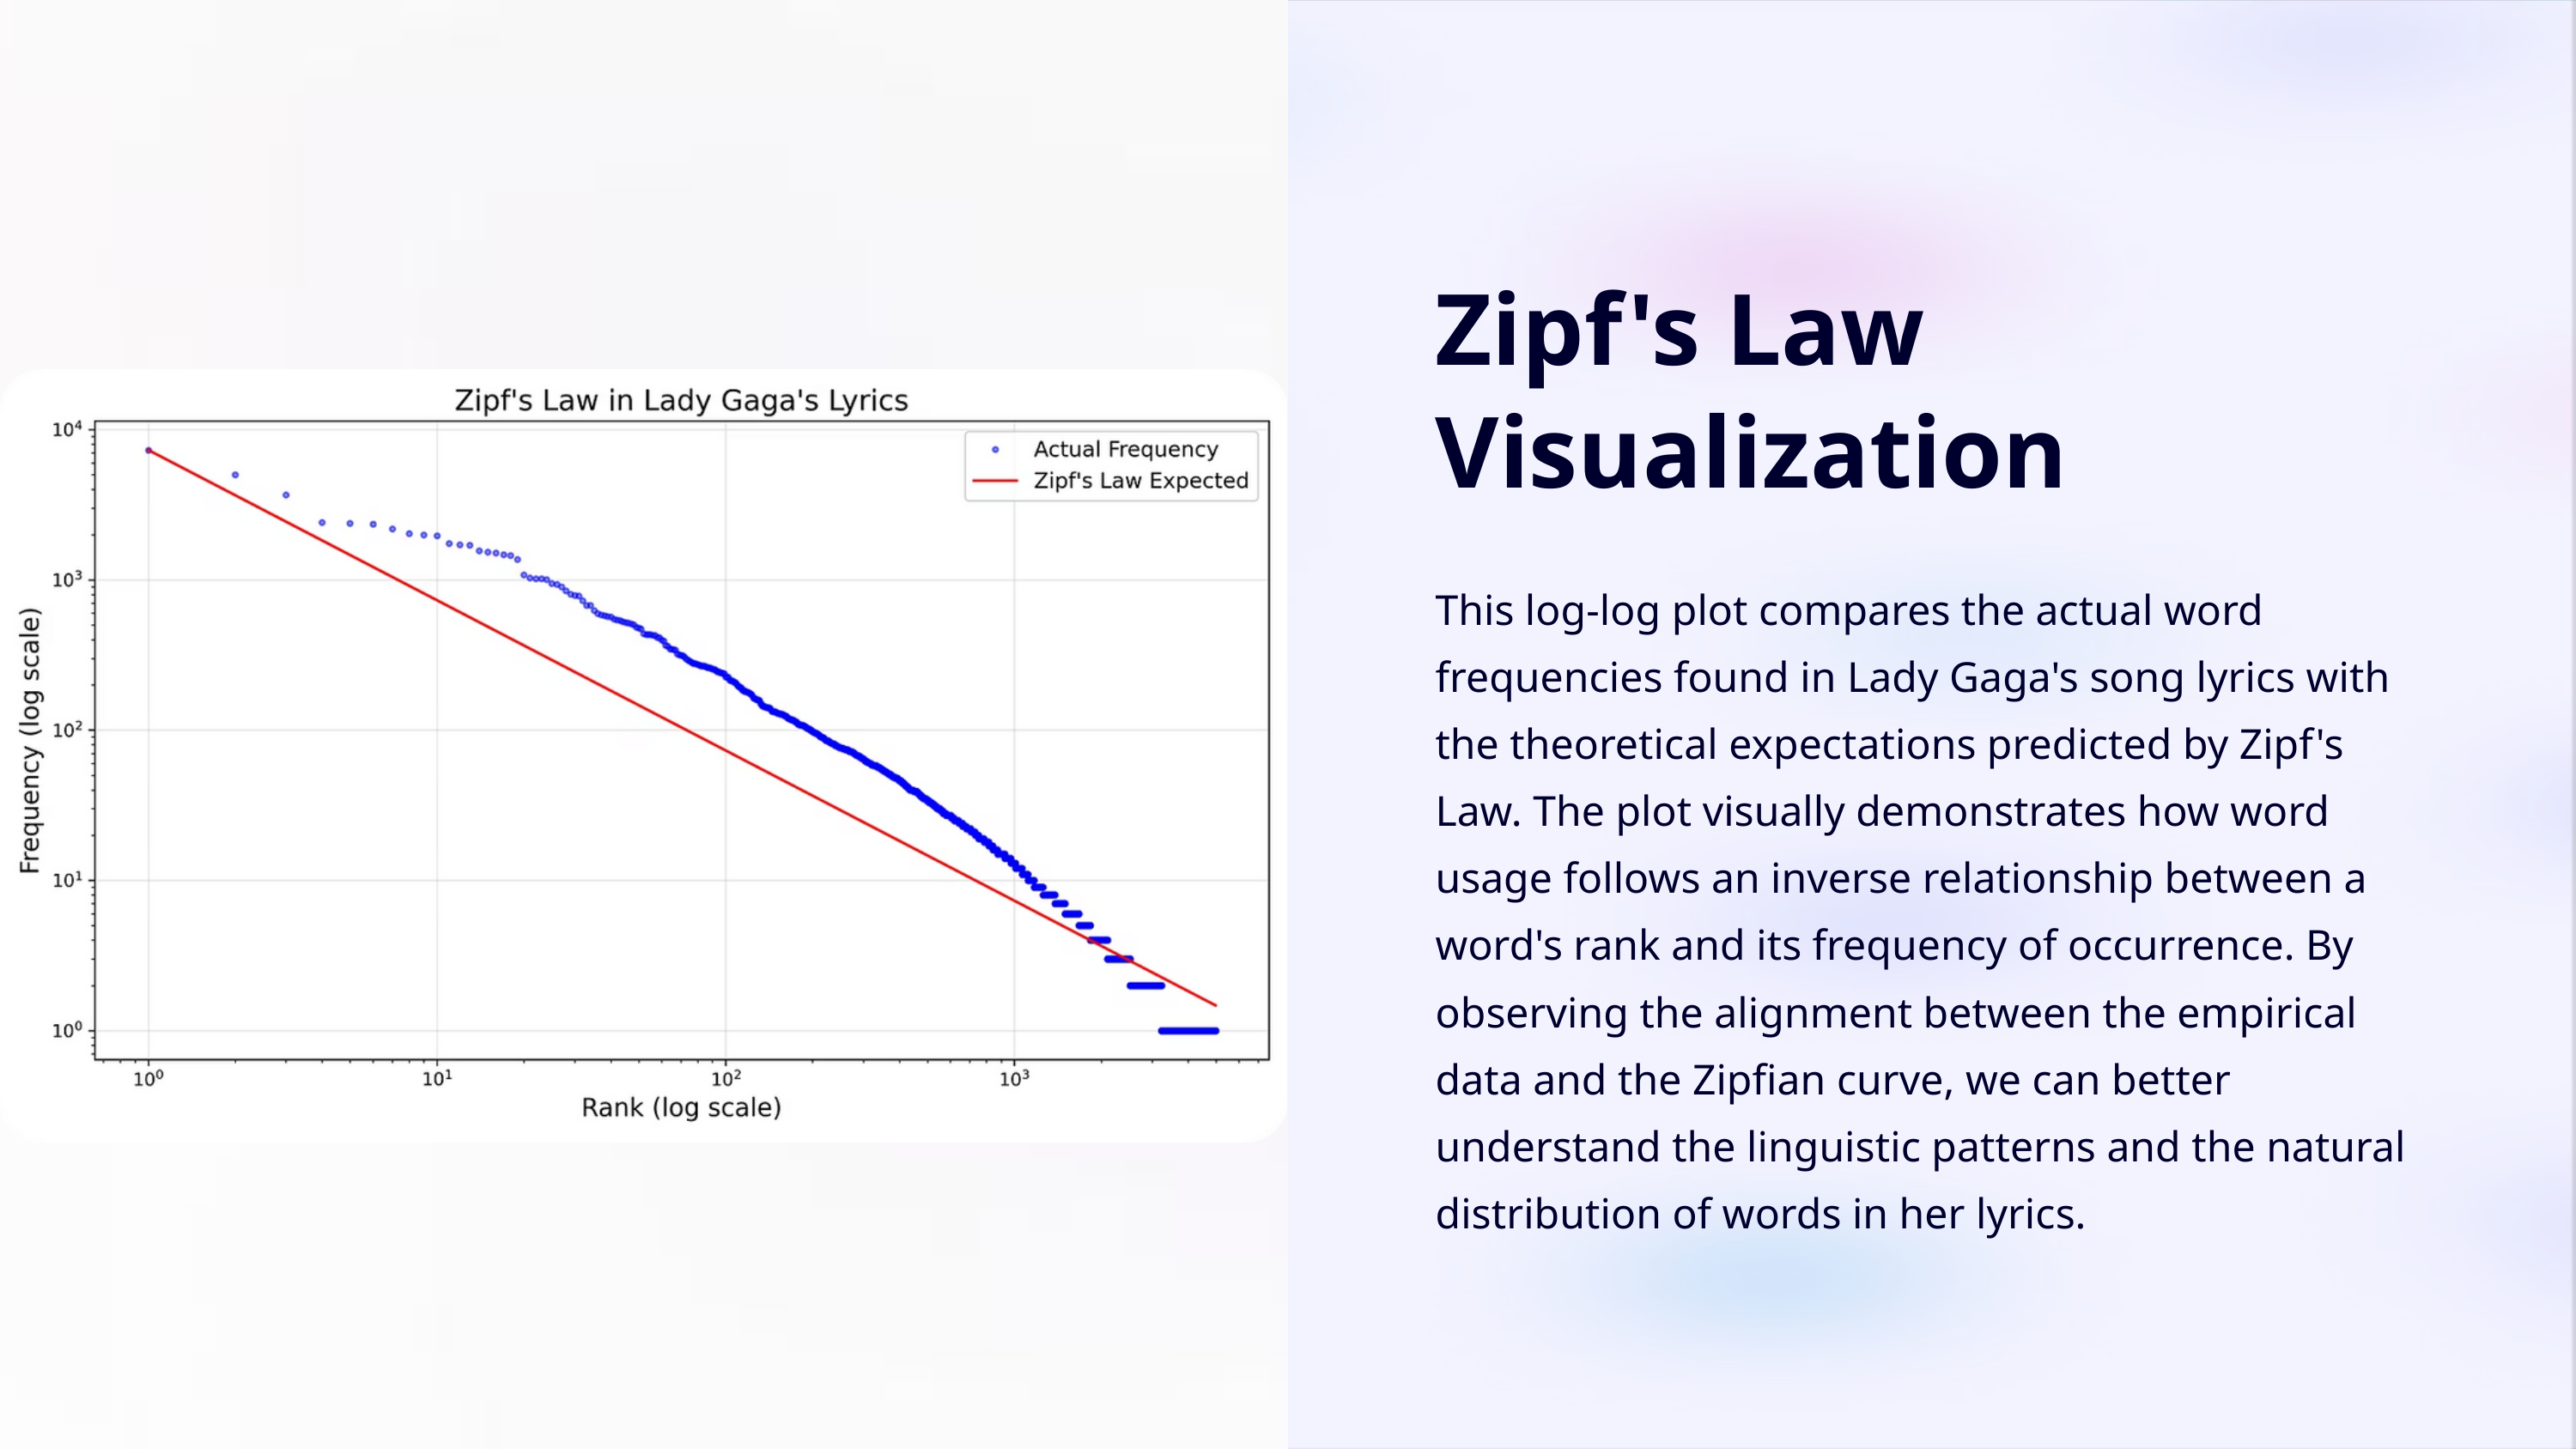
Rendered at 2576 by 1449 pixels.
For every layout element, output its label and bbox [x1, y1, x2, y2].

text_box [1435, 264, 2429, 548]
text_box [1435, 576, 2429, 1184]
text_box [0, 0, 2576, 1449]
